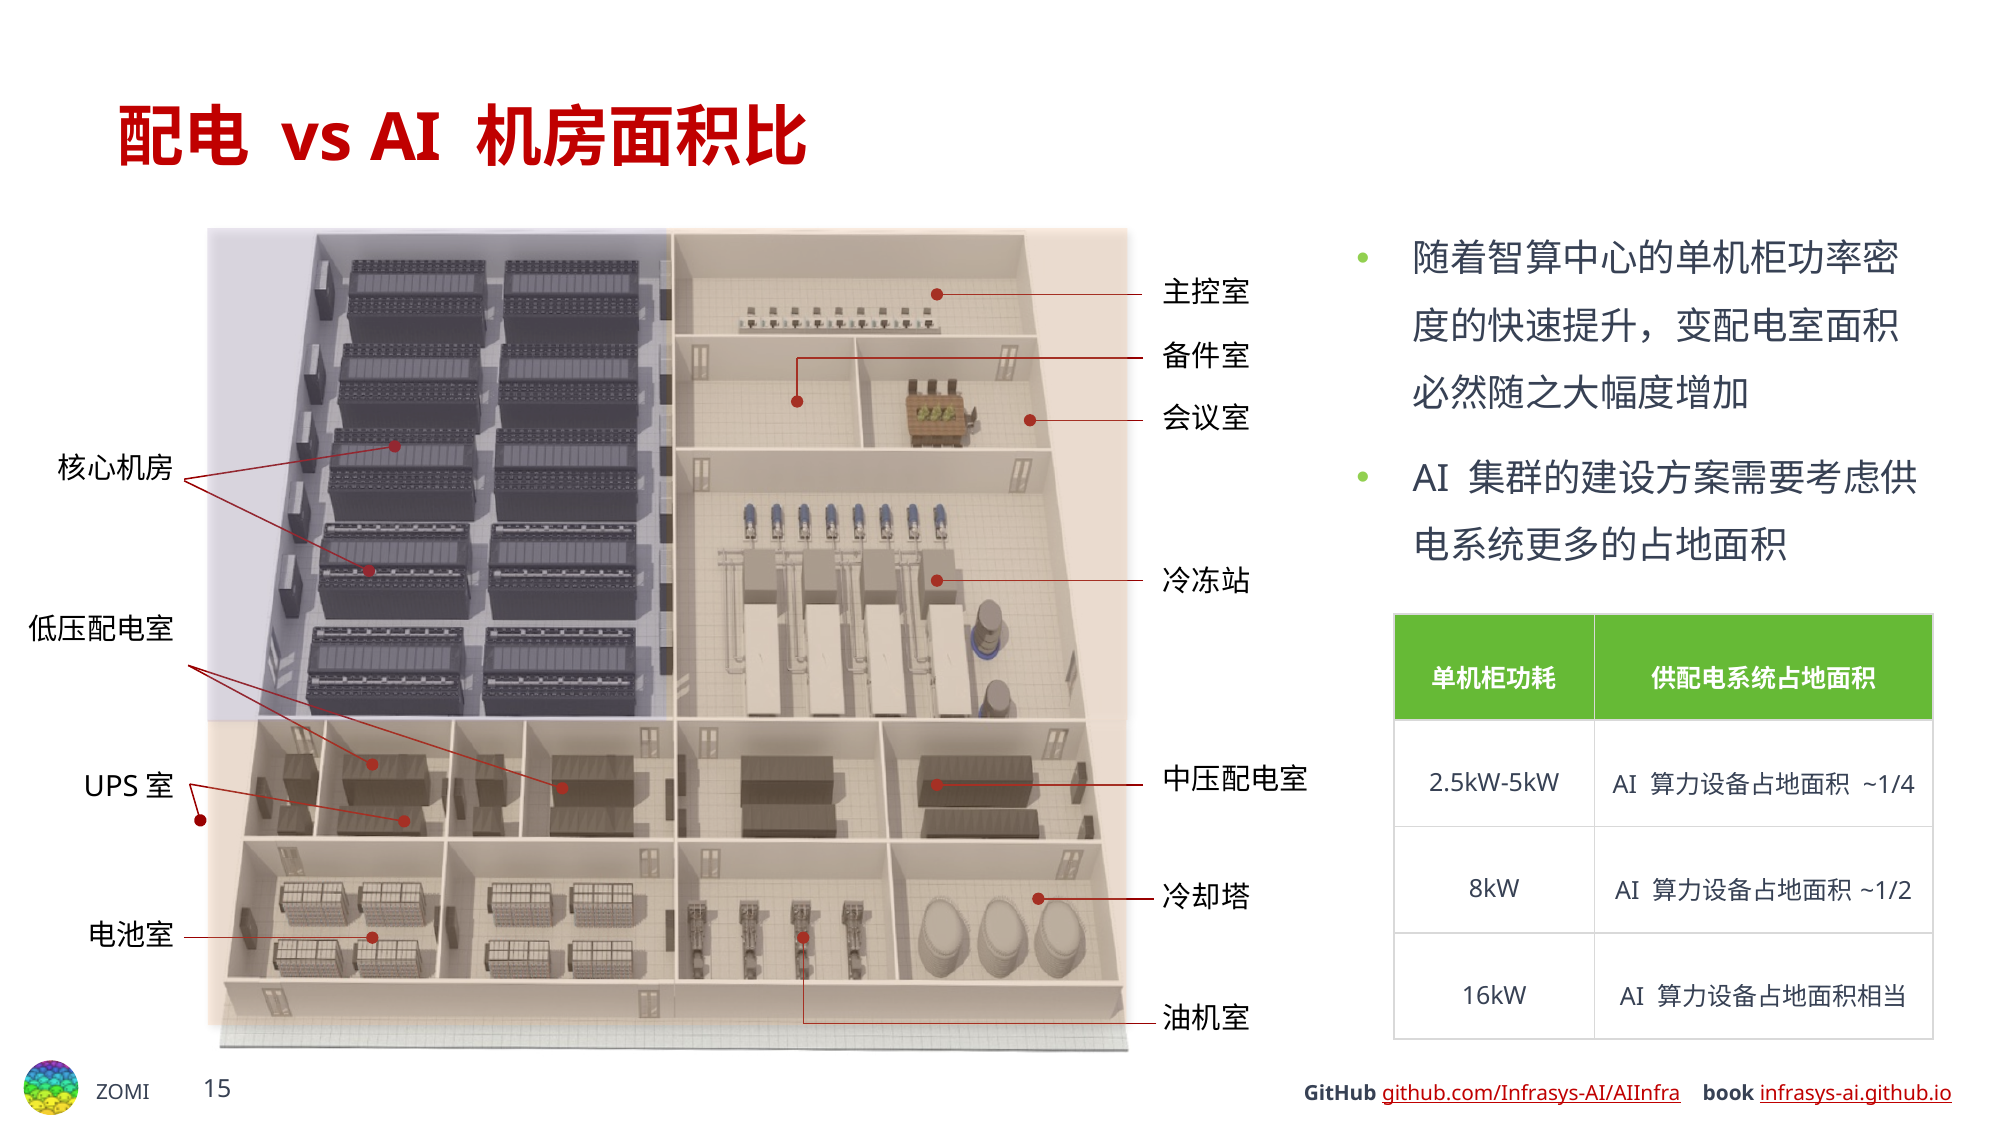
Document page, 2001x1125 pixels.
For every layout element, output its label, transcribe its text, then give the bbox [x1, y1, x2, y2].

table_cell 2.5kW-5kW [1395, 721, 1594, 826]
table_cell AI 算力设备占地面积相当 [1595, 934, 1932, 1038]
table_header 单机柜功耗 [1395, 615, 1594, 719]
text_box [6, 225, 1342, 1061]
list 随着智算中心的单机柜功率密度的快速提升，变配电室面积必然随之大幅度增加 AI 集群的建设方案需要考虑供电系统更多的占地面积 [1341, 204, 1934, 615]
table_cell AI 算力设备占地面积 ~1/4 [1595, 721, 1932, 826]
picture [23, 1061, 79, 1115]
table_header 供配电系统占地面积 [1595, 615, 1932, 719]
table_cell AI 算力设备占地面积~1/2 [1595, 827, 1932, 932]
title 配电 vs AI 机房面积比 [102, 85, 1901, 183]
table_cell 8kW [1395, 827, 1594, 932]
table_cell 16kW [1395, 934, 1594, 1038]
